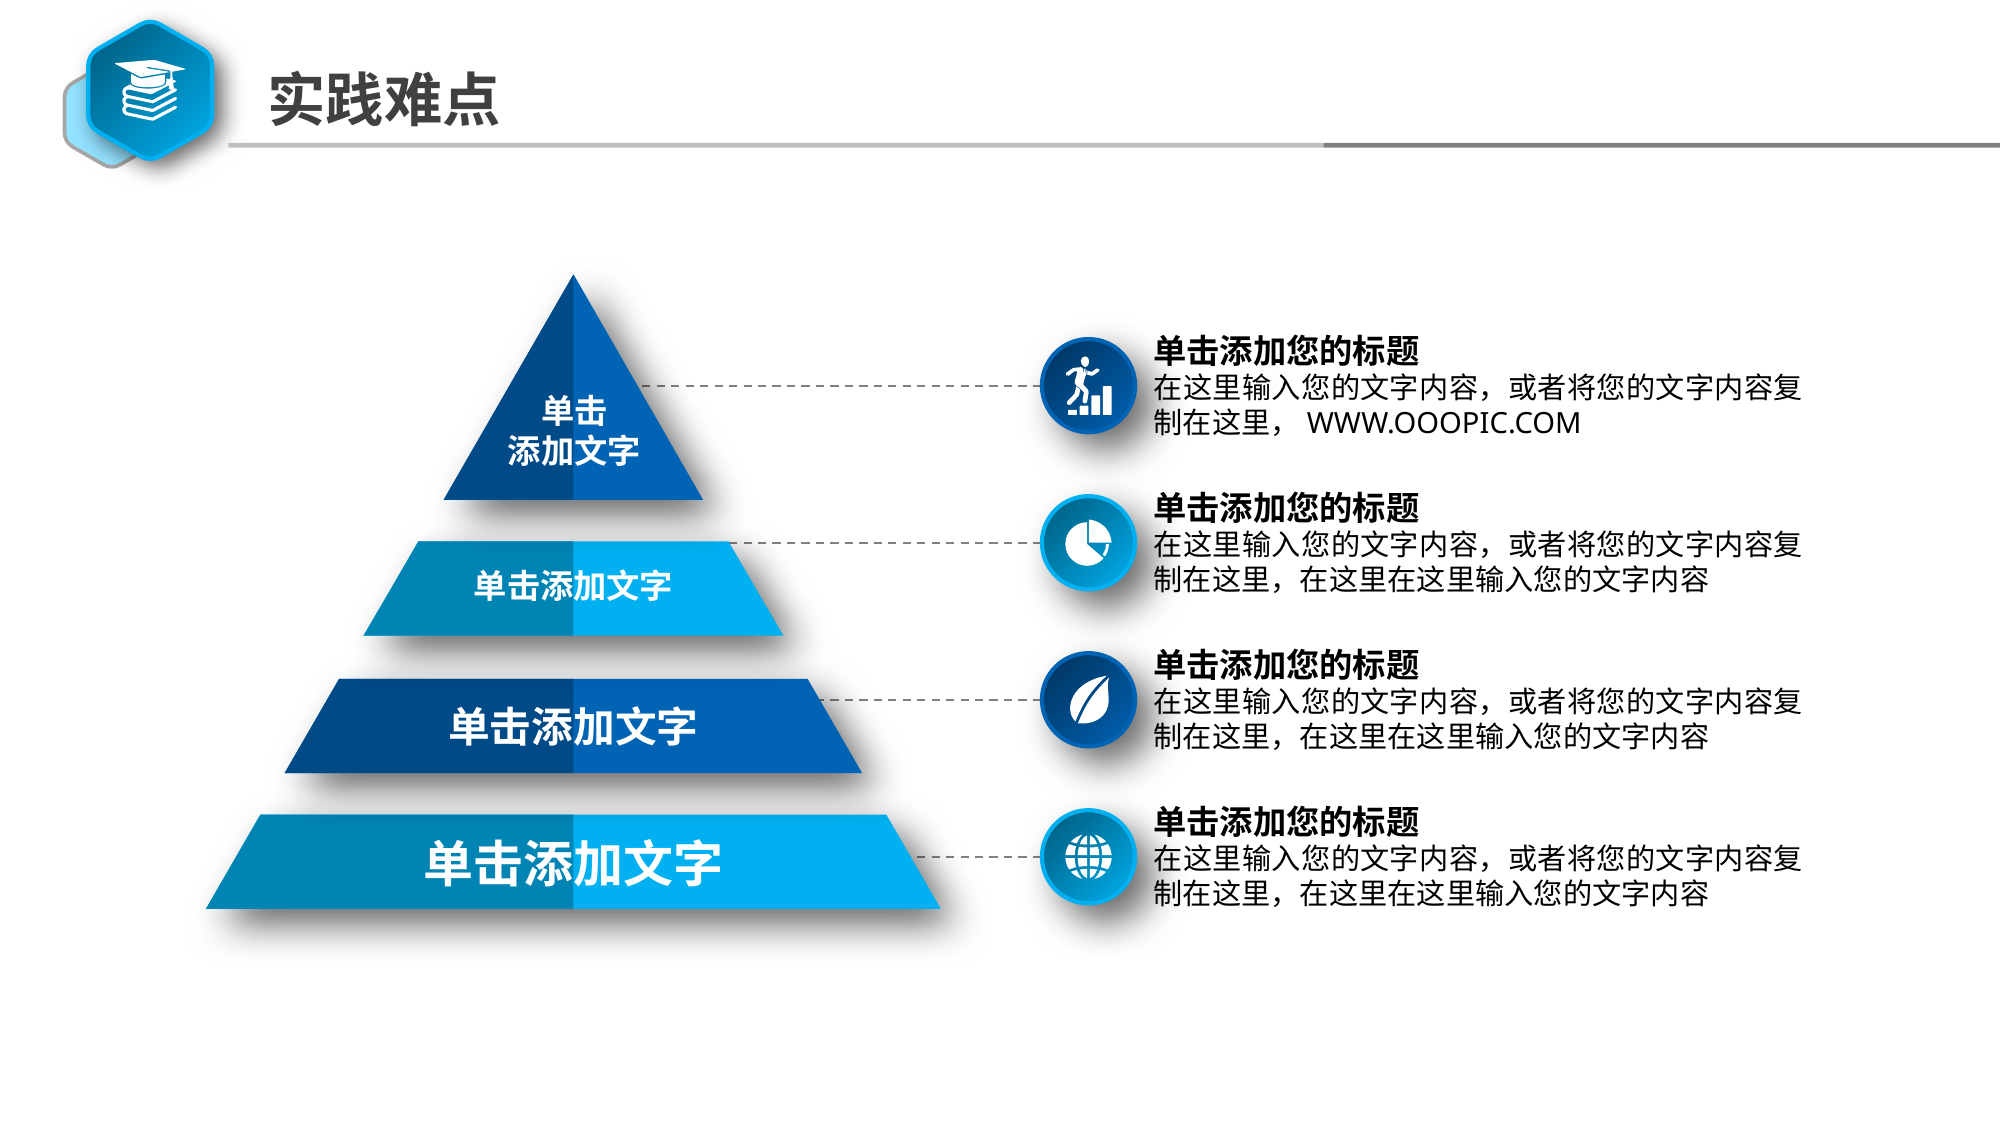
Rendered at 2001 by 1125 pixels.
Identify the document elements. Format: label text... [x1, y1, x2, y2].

text_box [1089, 858, 1100, 867]
text_box [1070, 834, 1083, 844]
text_box [1100, 844, 1112, 856]
text_box [1077, 858, 1088, 867]
text_box 在这里输入您的文字内容，或者将您的文字内容复制在这里，WWW.OOOPIC.COM [1138, 362, 1819, 447]
text_box 在这里输入您的文字内容，或者将您的文字内容复制在这里，在这里在这里输入您的文字内容 [1138, 833, 1819, 918]
text_box [1089, 835, 1098, 845]
text_box [1068, 409, 1077, 415]
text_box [443, 274, 704, 500]
text_box [1041, 339, 1136, 433]
text_box [1066, 386, 1089, 406]
text_box [63, 78, 116, 168]
text_box [1070, 870, 1083, 879]
text_box [88, 21, 213, 159]
text_box 在这里输入您的文字内容，或者将您的文字内容复制在这里，在这里在这里输入您的文字内容 [1138, 676, 1819, 761]
text_box 在这里输入您的文字内容，或者将您的文字内容复制在这里，在这里在这里输入您的文字内容 [1138, 519, 1819, 604]
text_box [1089, 868, 1098, 879]
text_box 实践难点 [252, 56, 893, 141]
text_box [1041, 653, 1136, 747]
text_box [1065, 858, 1077, 870]
text_box [1094, 870, 1106, 879]
text_box [1065, 844, 1077, 856]
text_box 单击添加您的标题 [1138, 480, 1544, 519]
text_box [1079, 835, 1088, 845]
text_box [115, 59, 186, 121]
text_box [205, 814, 941, 909]
text_box [1041, 810, 1136, 904]
text_box [1089, 846, 1100, 856]
text_box [1066, 356, 1100, 385]
text_box [1094, 834, 1106, 844]
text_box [284, 678, 863, 774]
text_box [82, 72, 126, 166]
text_box [1077, 846, 1088, 856]
text_box [1100, 858, 1112, 870]
text_box [1091, 395, 1101, 415]
text_box 单击添加您的标题 [1138, 794, 1544, 833]
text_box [228, 142, 2000, 148]
text_box [1079, 405, 1089, 415]
text_box [1102, 386, 1112, 415]
text_box 单击添加您的标题 [1138, 323, 1544, 362]
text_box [1065, 519, 1112, 566]
text_box [1077, 677, 1110, 724]
text_box [1079, 868, 1088, 879]
text_box [1070, 675, 1107, 722]
text_box 单击添加您的标题 [1138, 637, 1544, 676]
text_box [363, 541, 784, 636]
text_box [1041, 496, 1136, 590]
